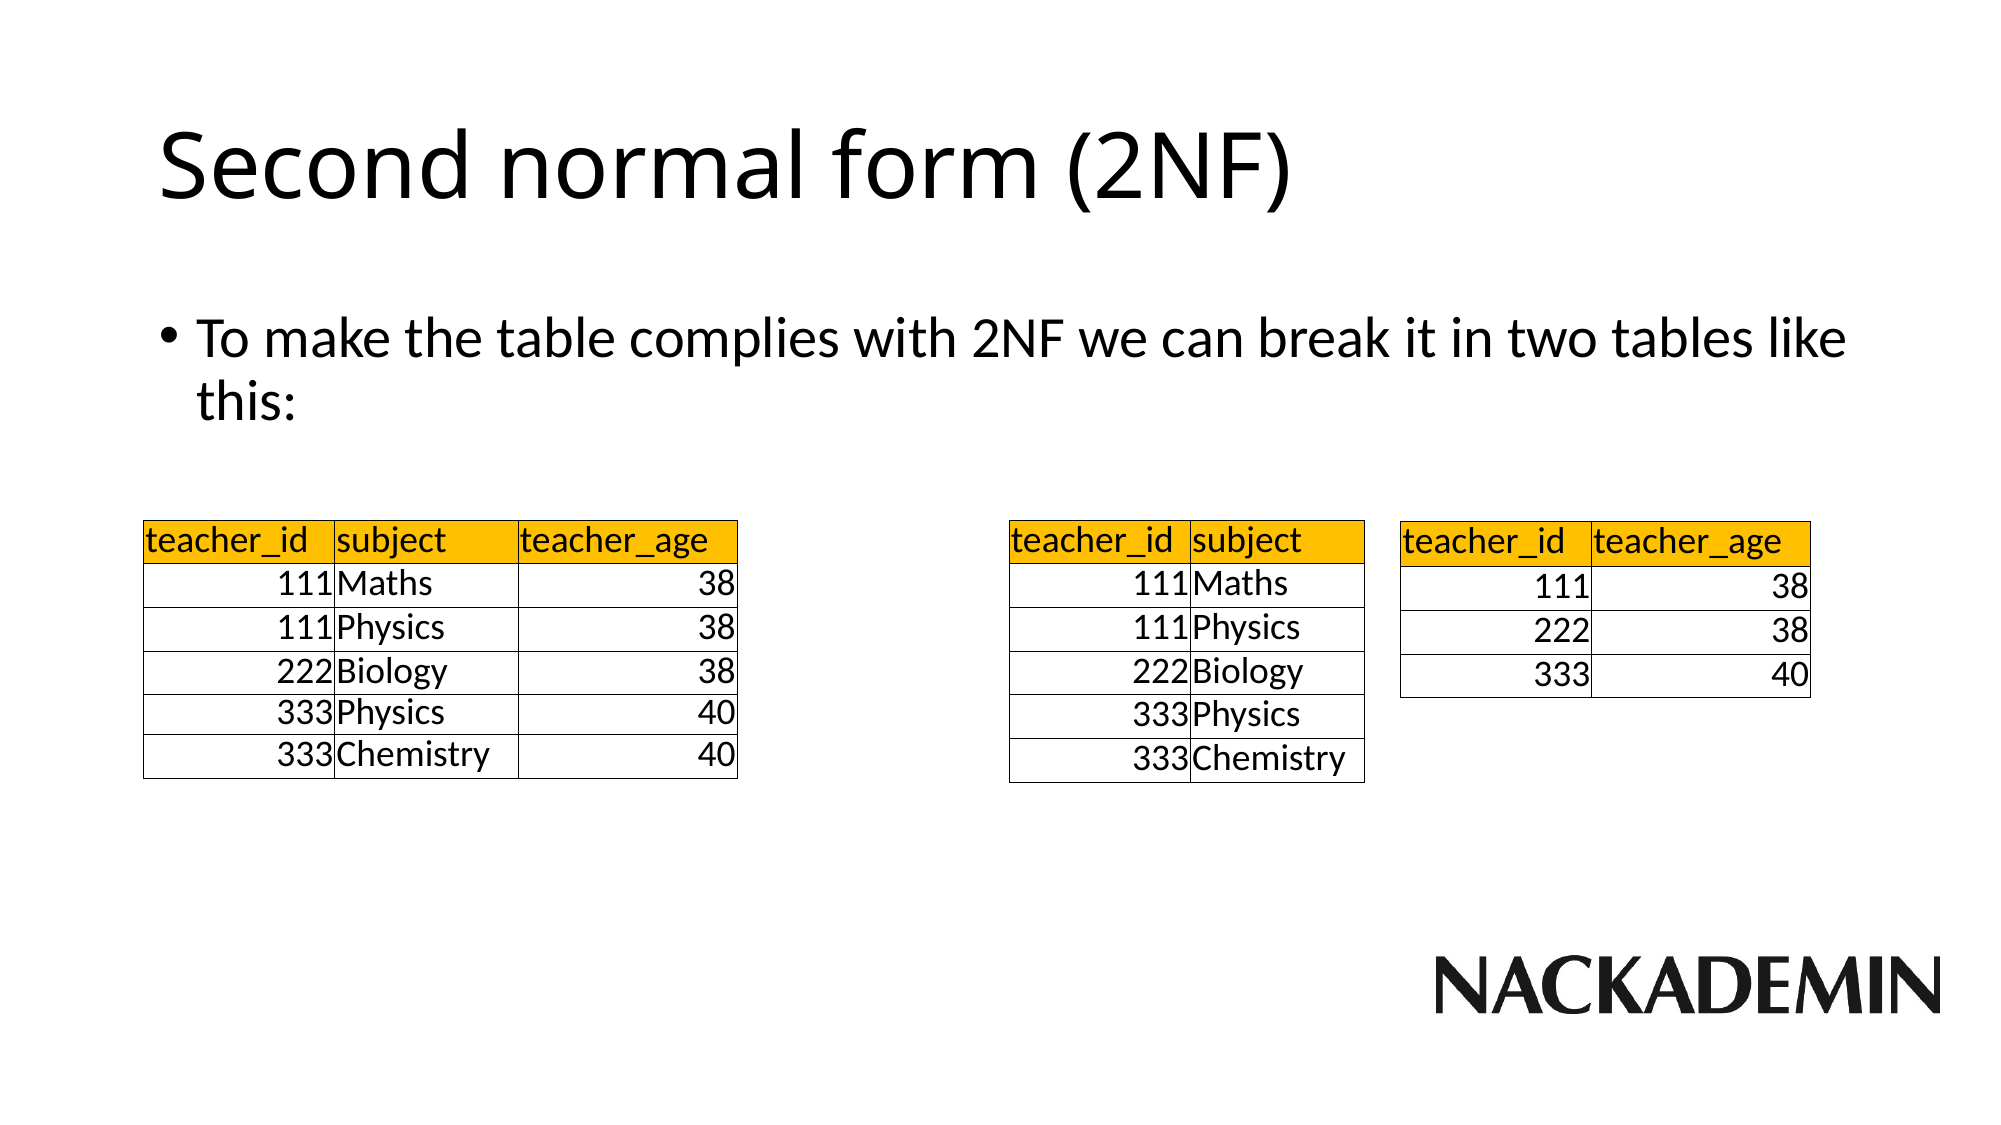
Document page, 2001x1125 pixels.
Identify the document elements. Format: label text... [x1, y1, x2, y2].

table_cell 333 [1401, 655, 1591, 697]
table_cell 111 [1010, 564, 1190, 607]
title Second normal form (2NF) [143, 59, 1869, 278]
table_cell 333 [1010, 739, 1190, 782]
list To make the table complies with 2NF we can break it in two tables like this: [143, 299, 1869, 1014]
table_header subject [335, 521, 518, 563]
table_cell 333 [144, 695, 334, 734]
table_cell 40 [519, 695, 737, 734]
table_cell Maths [1191, 564, 1364, 607]
table_cell Biology [335, 652, 518, 694]
table_cell 333 [144, 735, 334, 778]
picture [1436, 955, 1940, 1014]
table_cell Physics [1191, 695, 1364, 738]
table_cell 38 [519, 608, 737, 651]
table_cell 111 [144, 564, 334, 607]
table_header subject [1191, 521, 1364, 563]
table_cell Biology [1191, 652, 1364, 694]
table_cell 222 [144, 652, 334, 694]
table_cell 38 [519, 652, 737, 694]
table_header teacher_id [144, 521, 334, 563]
table_cell 333 [1010, 695, 1190, 738]
table_cell Maths [335, 564, 518, 607]
table_cell 40 [519, 735, 737, 778]
table_cell 111 [1010, 608, 1190, 651]
table_cell Physics [1191, 608, 1364, 651]
table_header teacher_id [1010, 521, 1190, 563]
table_cell 222 [1401, 611, 1591, 654]
table_cell 40 [1592, 655, 1810, 697]
table_cell 38 [1592, 567, 1810, 610]
table_cell 111 [144, 608, 334, 651]
table_header teacher_age [519, 521, 737, 563]
table_header teacher_id [1401, 522, 1591, 566]
table_cell Physics [335, 608, 518, 651]
table_header teacher_age [1592, 522, 1810, 566]
table_cell 111 [1401, 567, 1591, 610]
table_cell 38 [1592, 611, 1810, 654]
table_cell Chemistry [1191, 739, 1364, 782]
table_cell Chemistry [335, 735, 518, 778]
table_cell Physics [335, 695, 518, 734]
table_cell 222 [1010, 652, 1190, 694]
table_cell 38 [519, 564, 737, 607]
